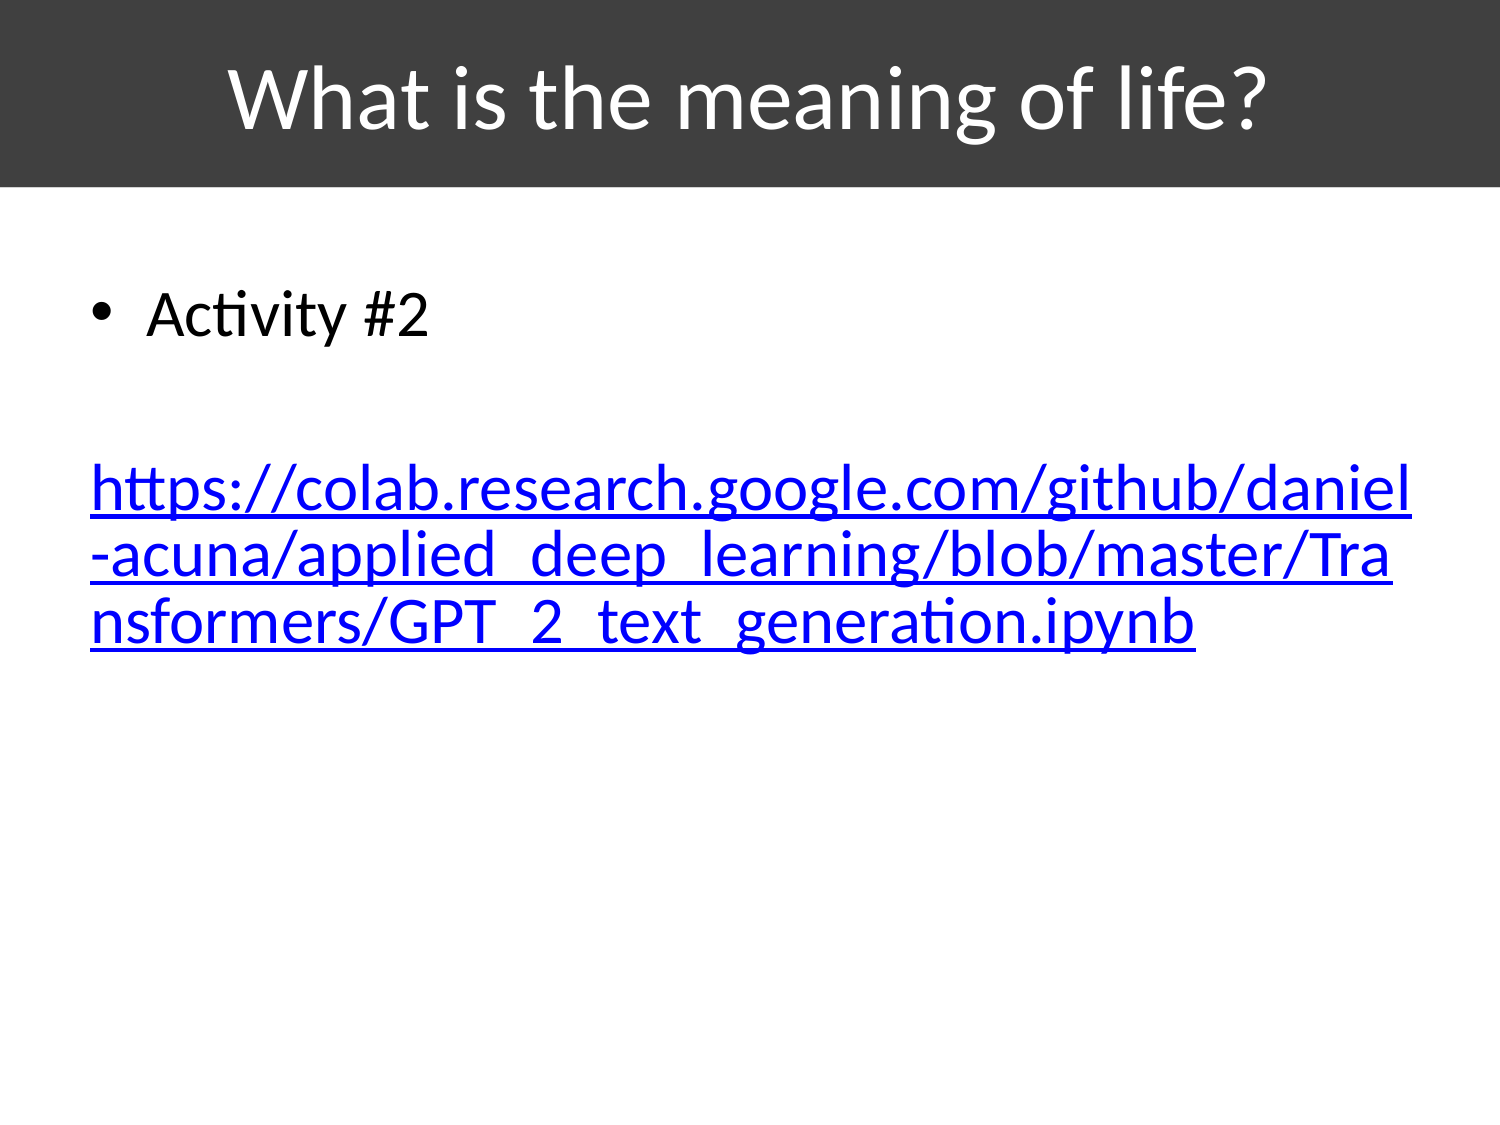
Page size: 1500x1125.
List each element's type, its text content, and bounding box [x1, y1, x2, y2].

list Activity #2 https://colab.research.google.com/github/daniel-acuna/applied_deep_learning/blob/master/Transformers/GPT_2_text_generation.ipynb [75, 262, 1438, 916]
title What is the meaning of life? [0, 0, 1500, 188]
